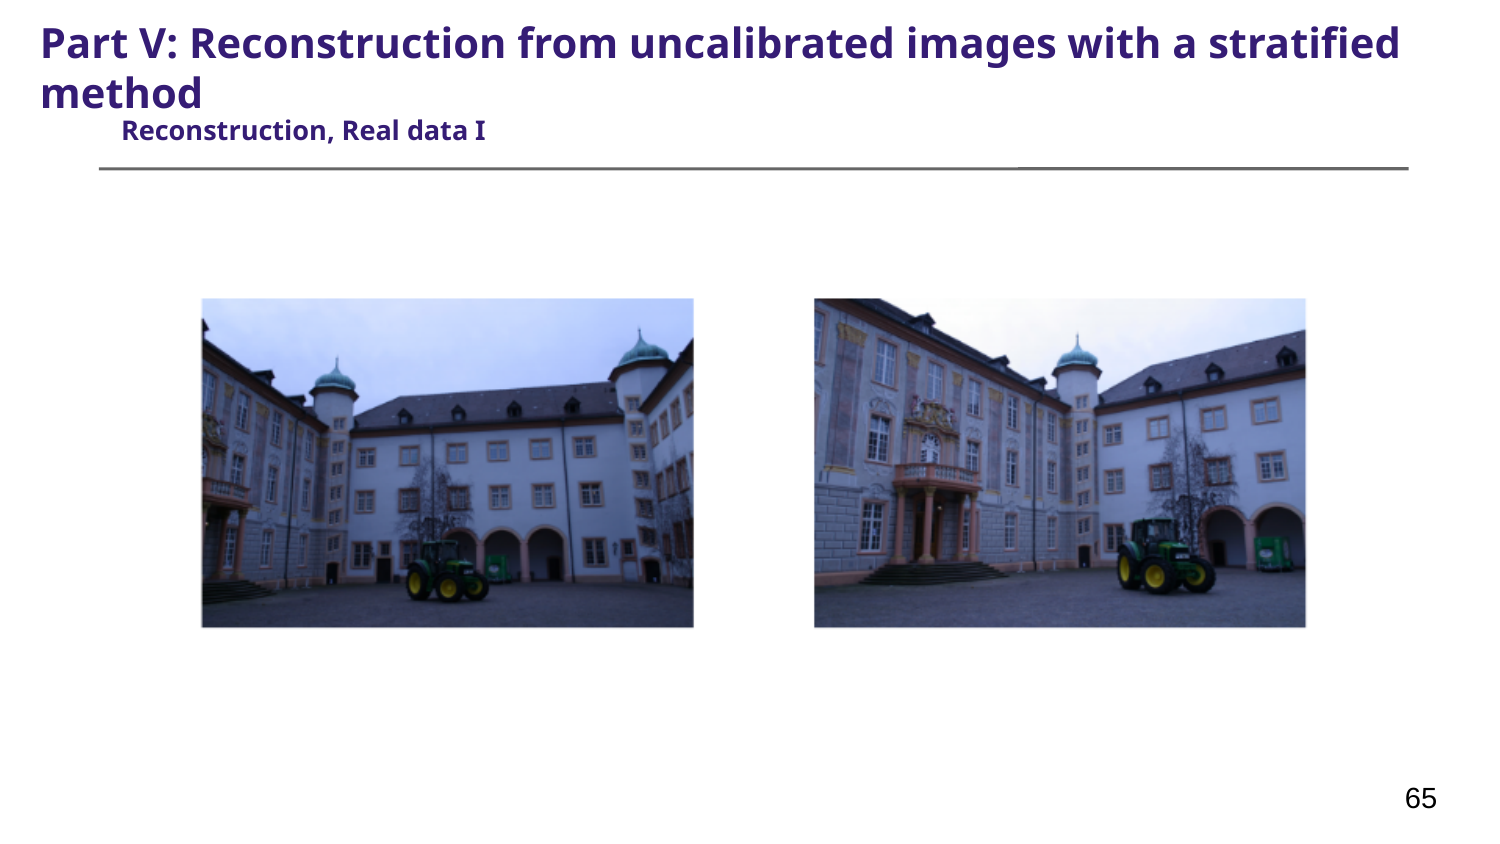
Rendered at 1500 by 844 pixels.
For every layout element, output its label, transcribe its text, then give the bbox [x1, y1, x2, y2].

picture [195, 293, 1312, 634]
text_box Reconstruction, Real data I [98, 109, 942, 163]
text_box Part V: Reconstruction from uncalibrated images with a stratified method [24, 24, 1500, 109]
slide_number ‹#› [1389, 764, 1480, 830]
